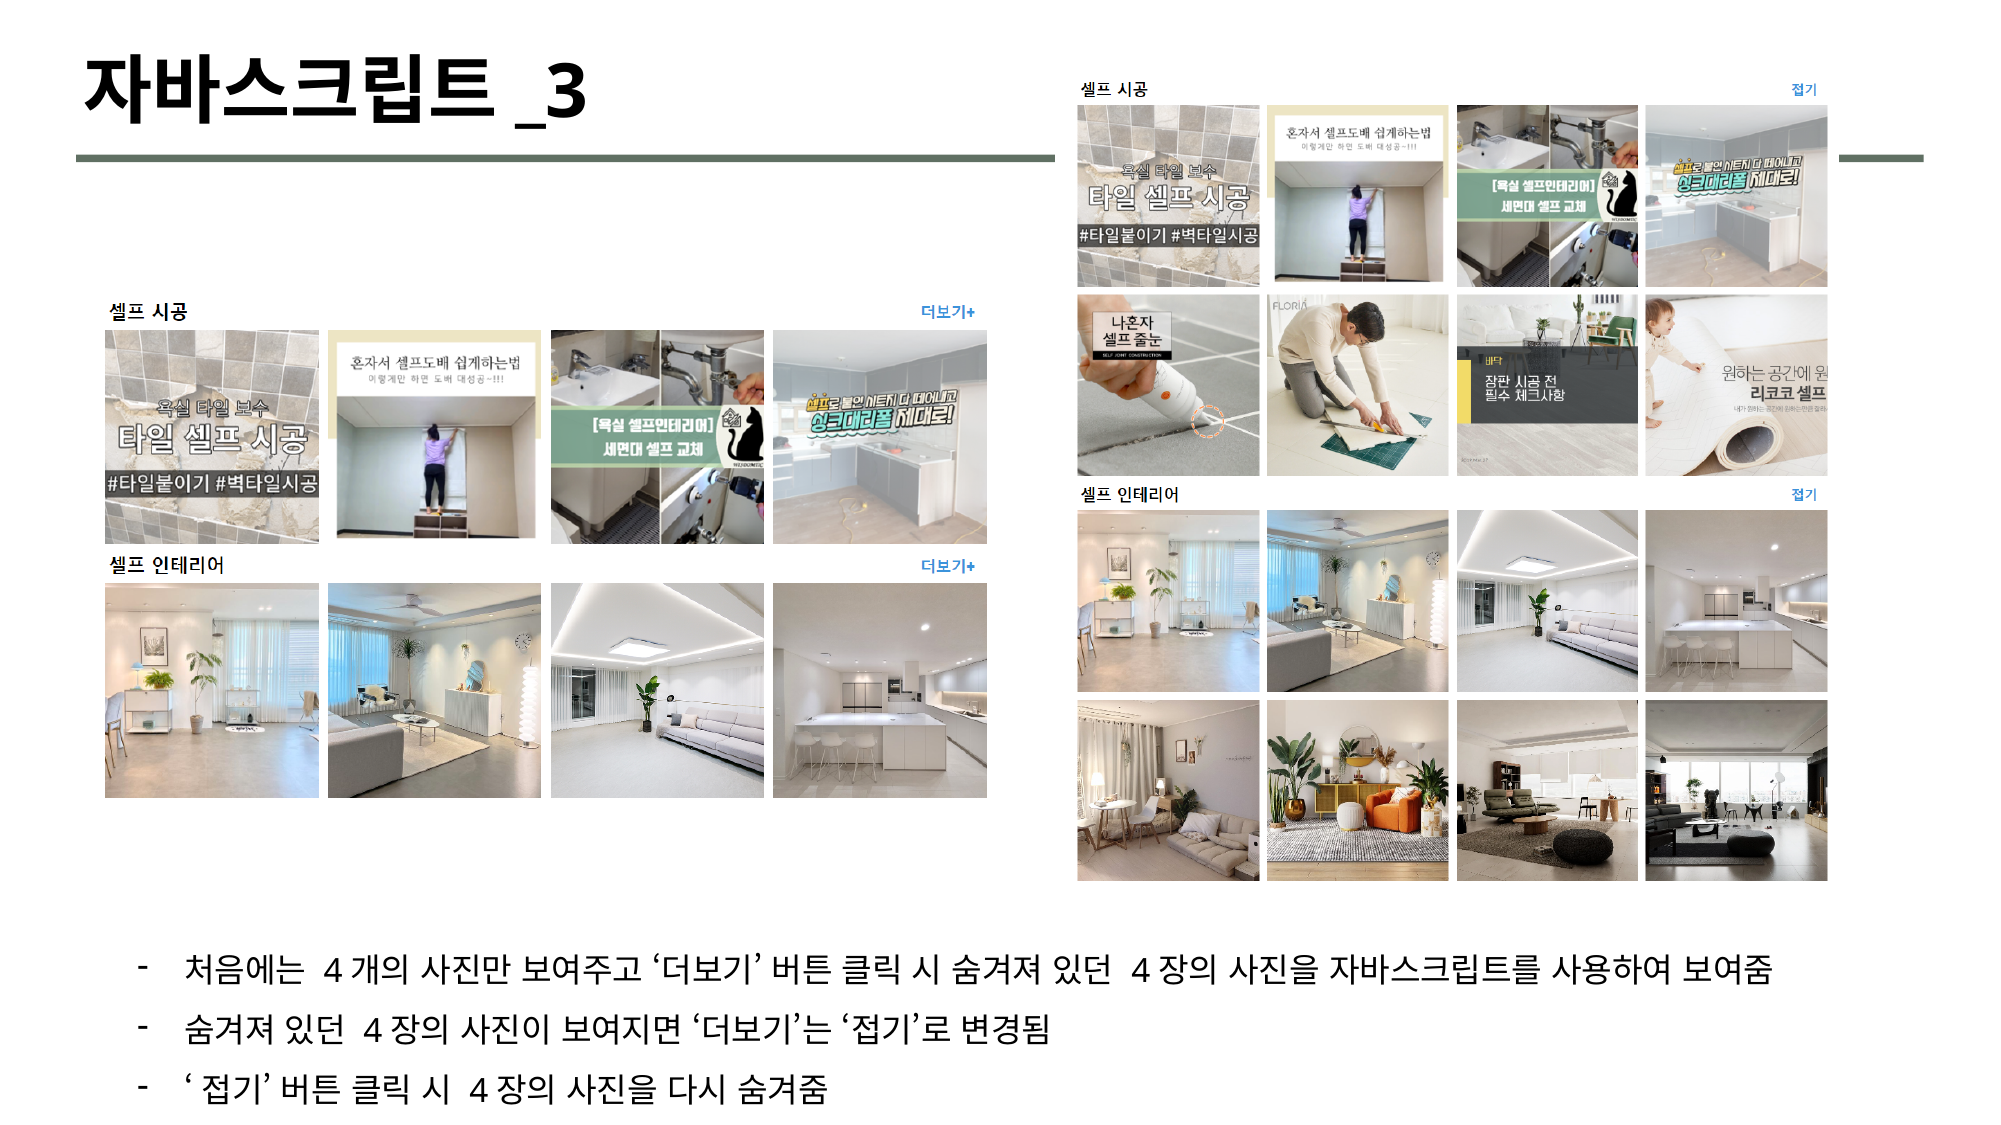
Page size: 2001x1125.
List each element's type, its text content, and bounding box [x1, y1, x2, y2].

text_box [742, 154, 1055, 163]
text_box 처음에는 4개의 사진만 보여주고 ‘더보기’ 버튼 클릭 시 숨겨져 있던 4장의 사진을 자바스크립트를 사용하여 보여줌 숨겨져 있던 4장의 사진이 보여지면 ‘더보기’는 ‘접기’로 변경됨 ‘접기’ 버튼 클릭 시 4장의 사진을 다시 숨겨줌 [122, 922, 1790, 1117]
text_box [1839, 154, 1925, 163]
text_box 자바스크립트_3 [68, 11, 742, 176]
picture [68, 293, 1022, 816]
picture [1055, 72, 1839, 887]
